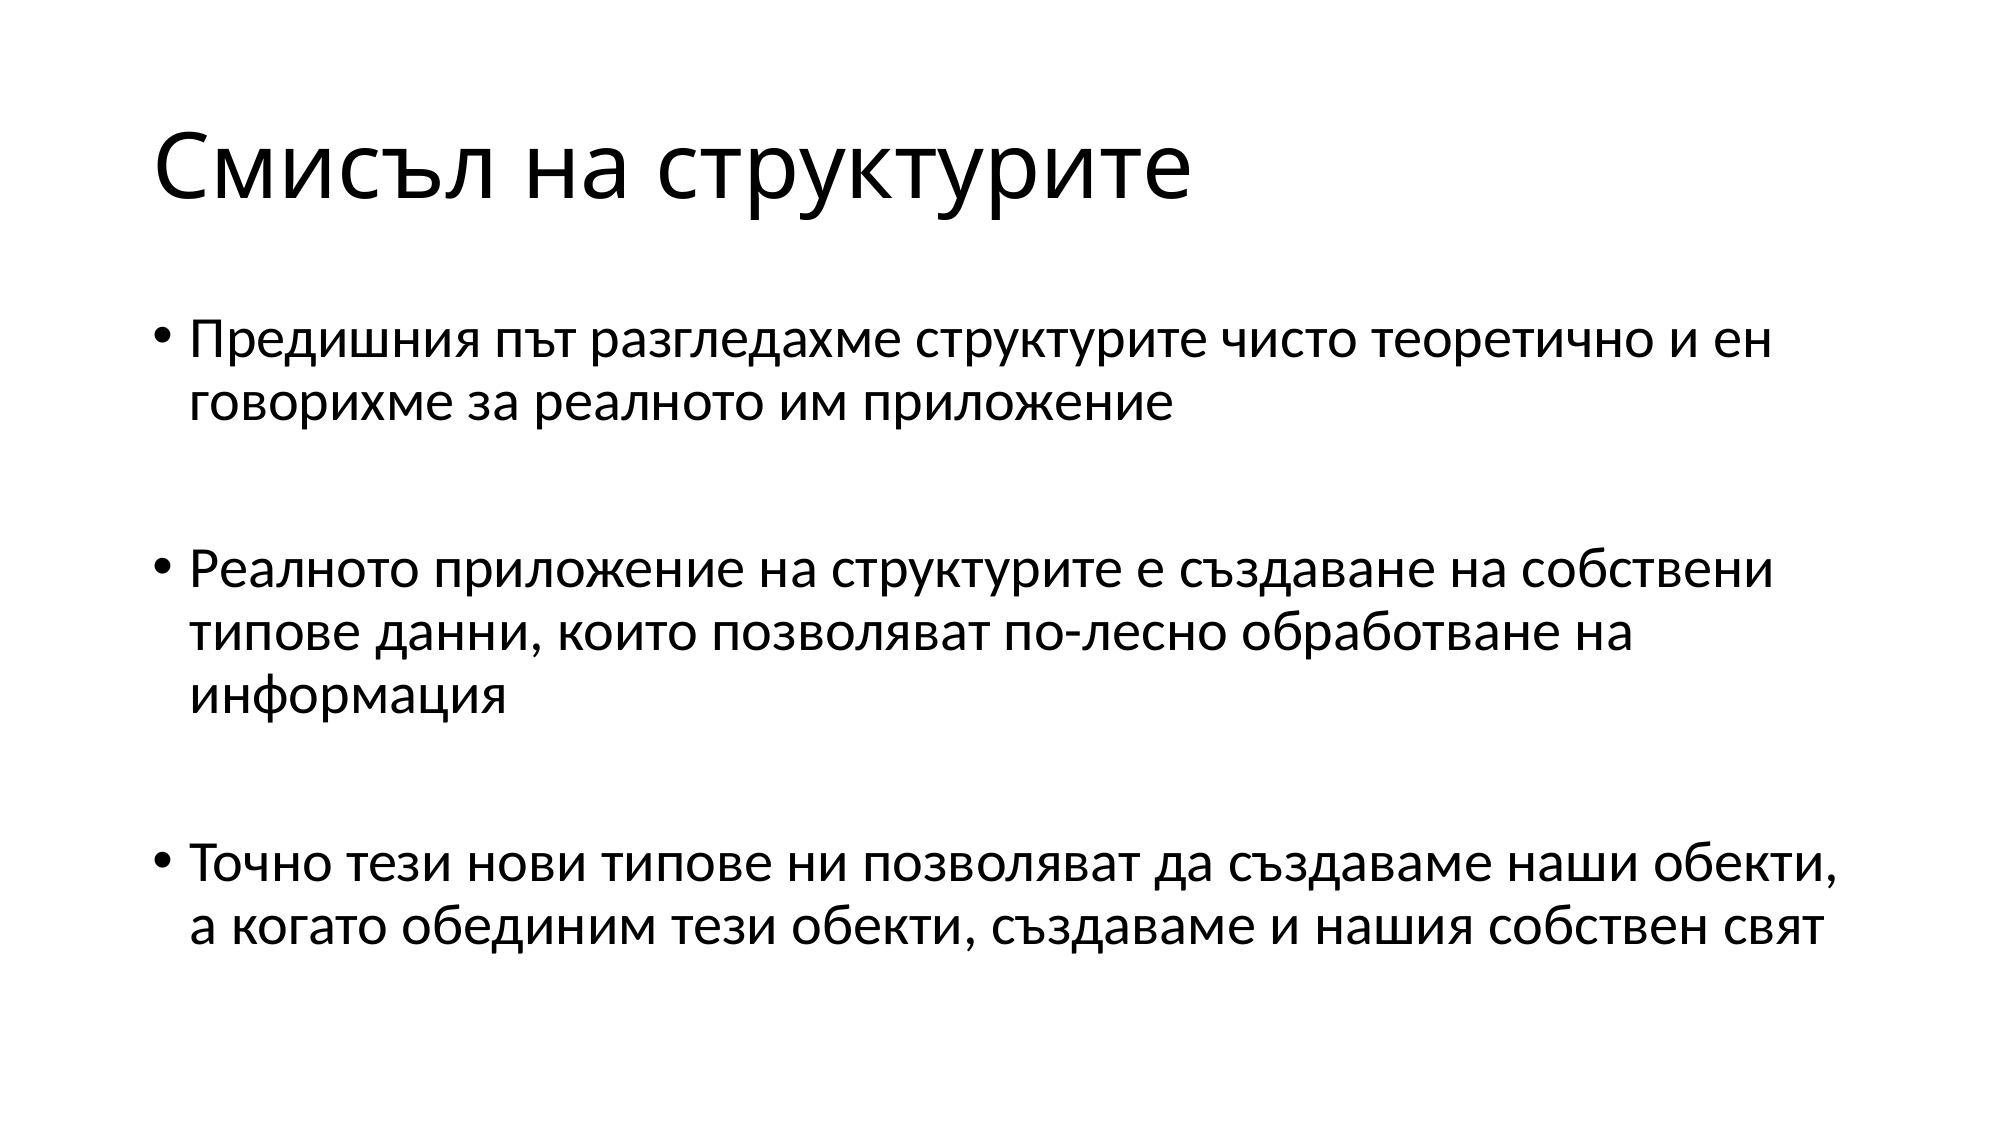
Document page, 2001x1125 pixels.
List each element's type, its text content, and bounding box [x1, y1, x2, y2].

list Предишния път разгледахме структурите чисто теоретично и ен говорихме за реалното им приложение Реалното приложение на структурите е създаване на собствени типове данни, които позволяват по-лесно обработване на информация Точно тези нови типове ни позволяват да създаваме наши обекти, а когато обединим тези обекти, създаваме и нашия собствен свят [137, 299, 1863, 1014]
title Смисъл на структурите [137, 59, 1863, 278]
